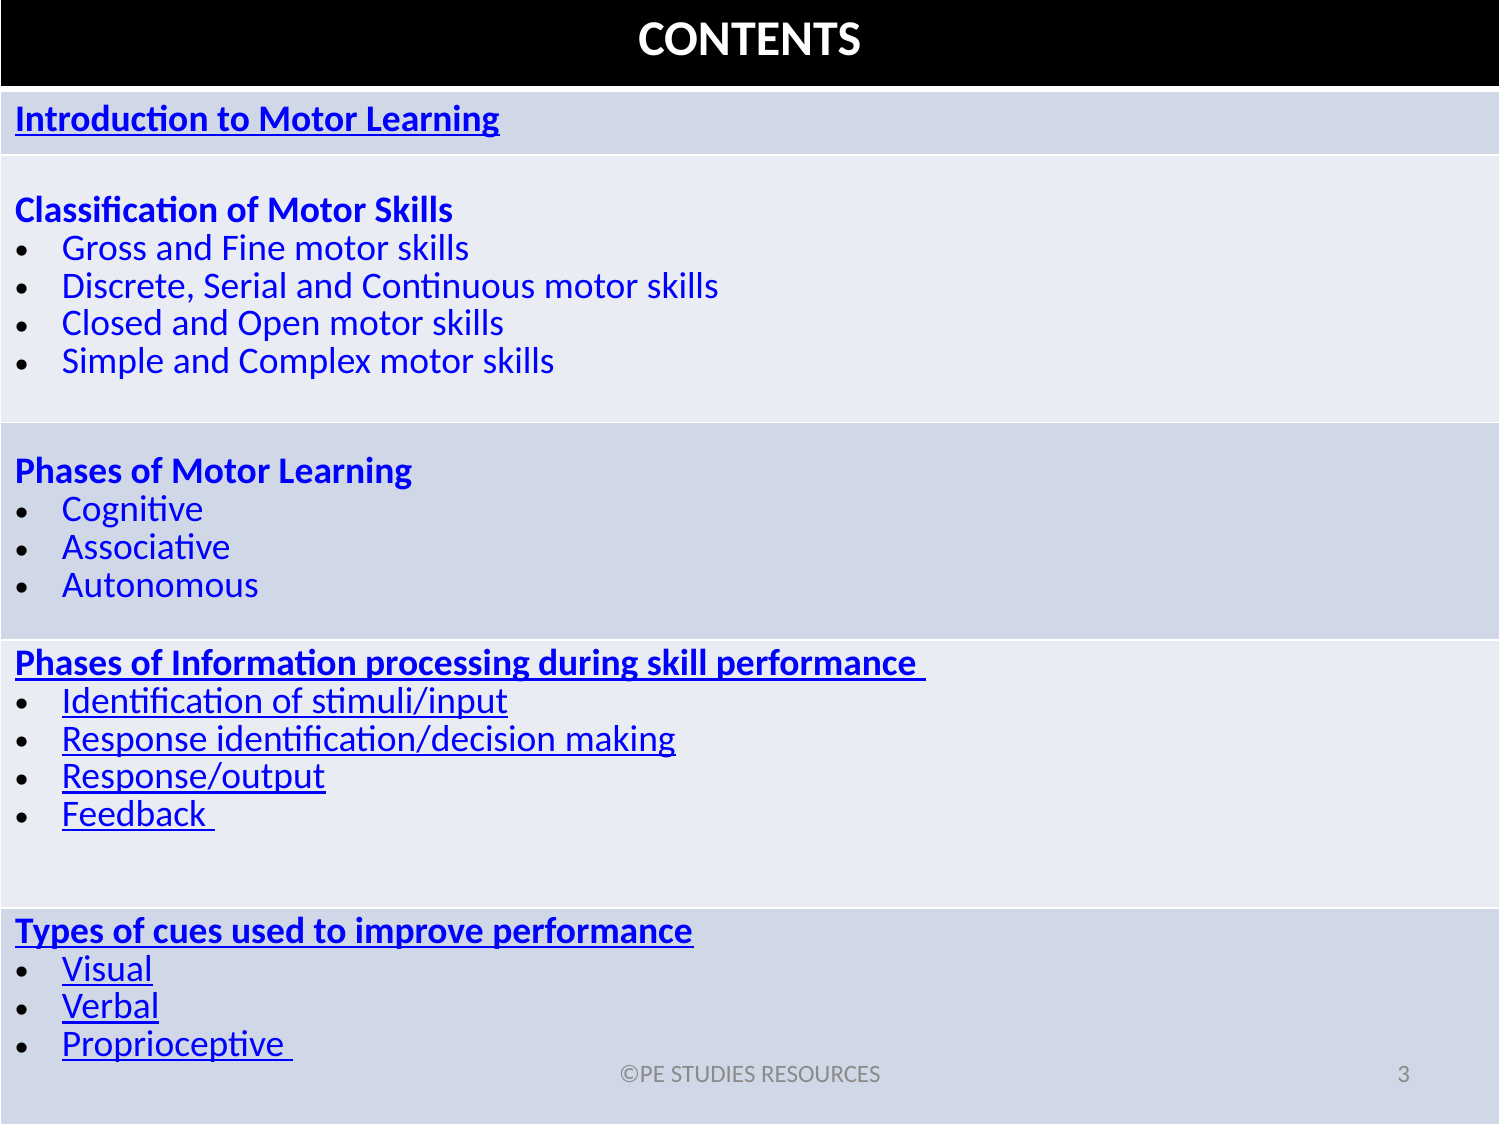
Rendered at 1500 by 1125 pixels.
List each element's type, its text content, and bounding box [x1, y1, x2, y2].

table_cell Phases of Motor Learning Cognitive Associative Autonomous [1, 423, 1499, 639]
table_cell Classification of Motor Skills Gross and Fine motor skills Discrete, Serial and Continuous motor skills Closed and Open motor skills Simple and Complex motor skills [1, 156, 1499, 422]
slide_number 3 [1074, 1042, 1425, 1103]
table_cell Phases of Information processing during skill performance Identification of stimuli/input Response identification/decision making Response/output Feedback [1, 641, 1499, 907]
table_cell Introduction to Motor Learning [1, 92, 1499, 154]
footer ©PE STUDIES RESOURCES [512, 1042, 988, 1103]
table_cell Types of cues used to improve performance Visual Verbal Proprioceptive [1, 909, 1499, 1124]
table_header CONTENTS [1, 0, 1499, 86]
